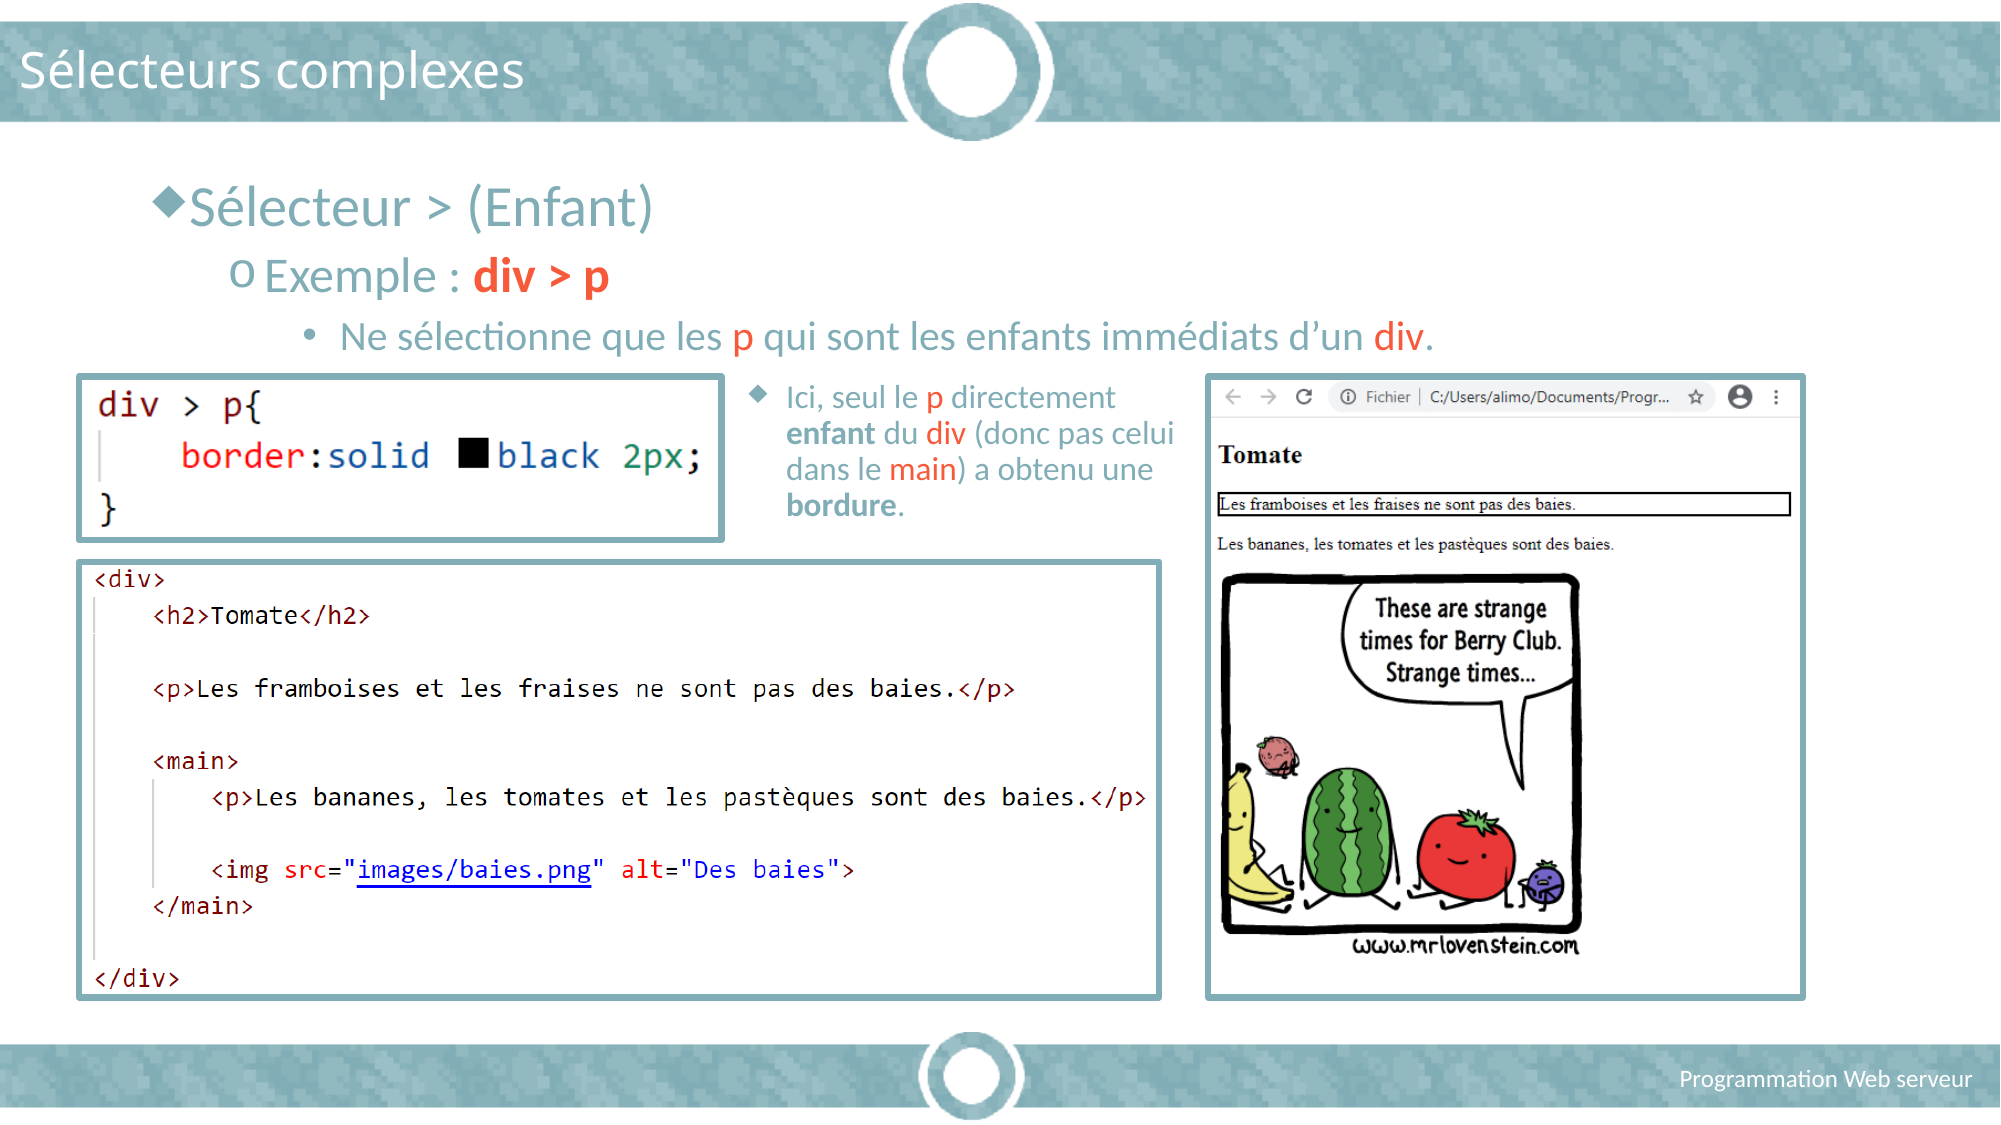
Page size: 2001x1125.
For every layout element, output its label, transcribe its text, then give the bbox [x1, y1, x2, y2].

picture [0, 3, 2000, 141]
picture [1211, 379, 1800, 995]
picture [0, 1032, 2000, 1122]
list Sélecteur > (Enfant) Exemple : div > p Ne sélectionne que les p qui sont les enfants immédiats d’un div. [137, 168, 1863, 1014]
picture [82, 379, 719, 538]
picture [82, 564, 1157, 995]
title Sélecteurs complexes [4, 22, 884, 123]
text_box Ici, seul le p directement enfant du div (donc pas celui dans le main) a obtenu une bordure. [733, 372, 1197, 546]
